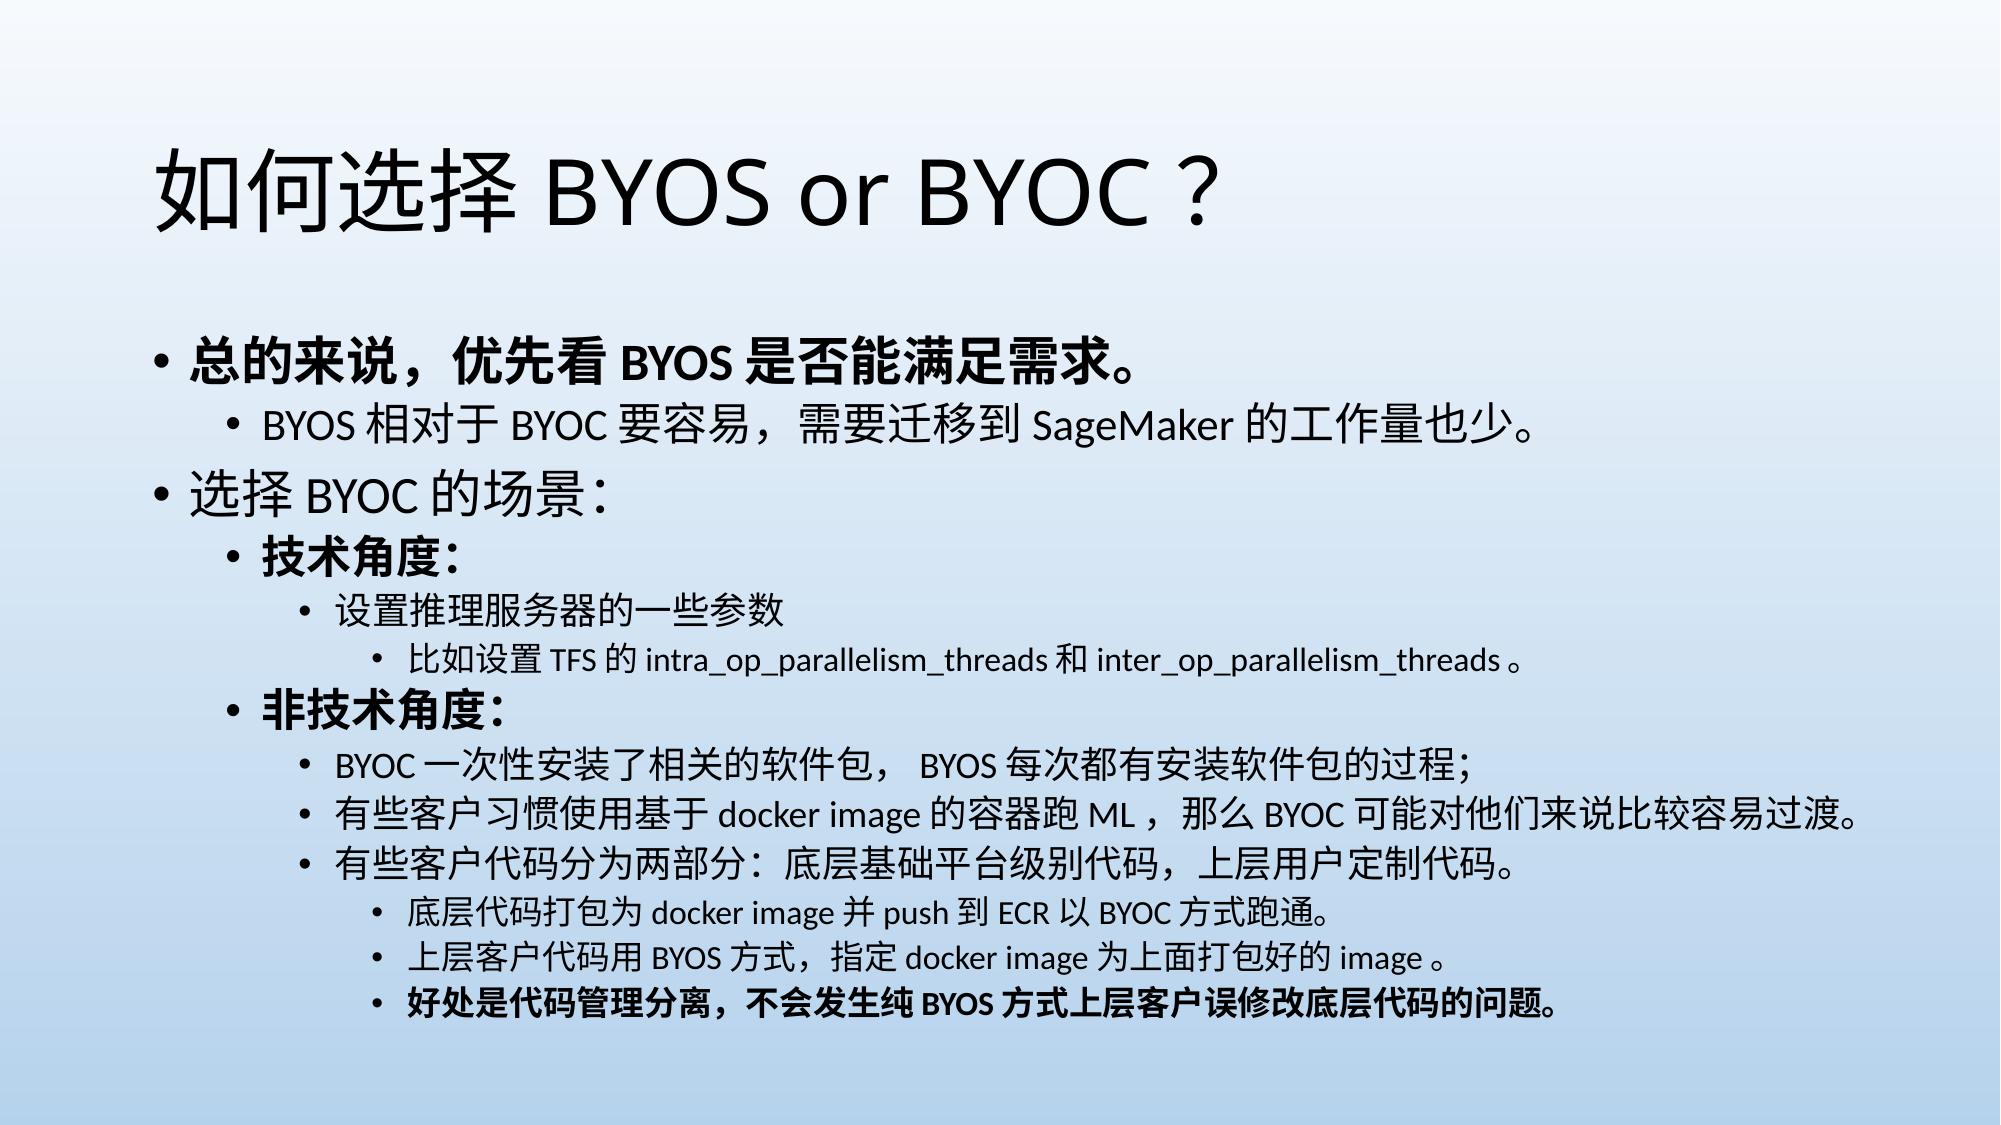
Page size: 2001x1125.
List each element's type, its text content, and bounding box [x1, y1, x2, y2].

list 总的来说，优先看BYOS是否能满足需求。 BYOS相对于BYOC要容易，需要迁移到SageMaker的工作量也少。 选择BYOC的场景： 技术角度： 设置推理服务器的一些参数 比如设置TFS的intra_op_parallelism_threads和inter_op_parallelism_threads。 非技术角度： BYOC一次性安装了相关的软件包，BYOS每次都有安装软件包的过程； 有些客户习惯使用基于docker image的容器跑ML，那么BYOC可能对他们来说比较容易过渡。 有些客户代码分为两部分：底层基础平台级别代码，上层用户定制代码。 底层代码打包为docker image并push到ECR以BYOC方式跑通。 上层客户代码用BYOS方式，指定docker image为上面打包好的image。 好处是代码管理分离，不会发生纯BYOS方式上层客户误修改底层代码的问题。 [137, 327, 1863, 1072]
title 如何选择BYOS or BYOC？ [137, 59, 1863, 327]
